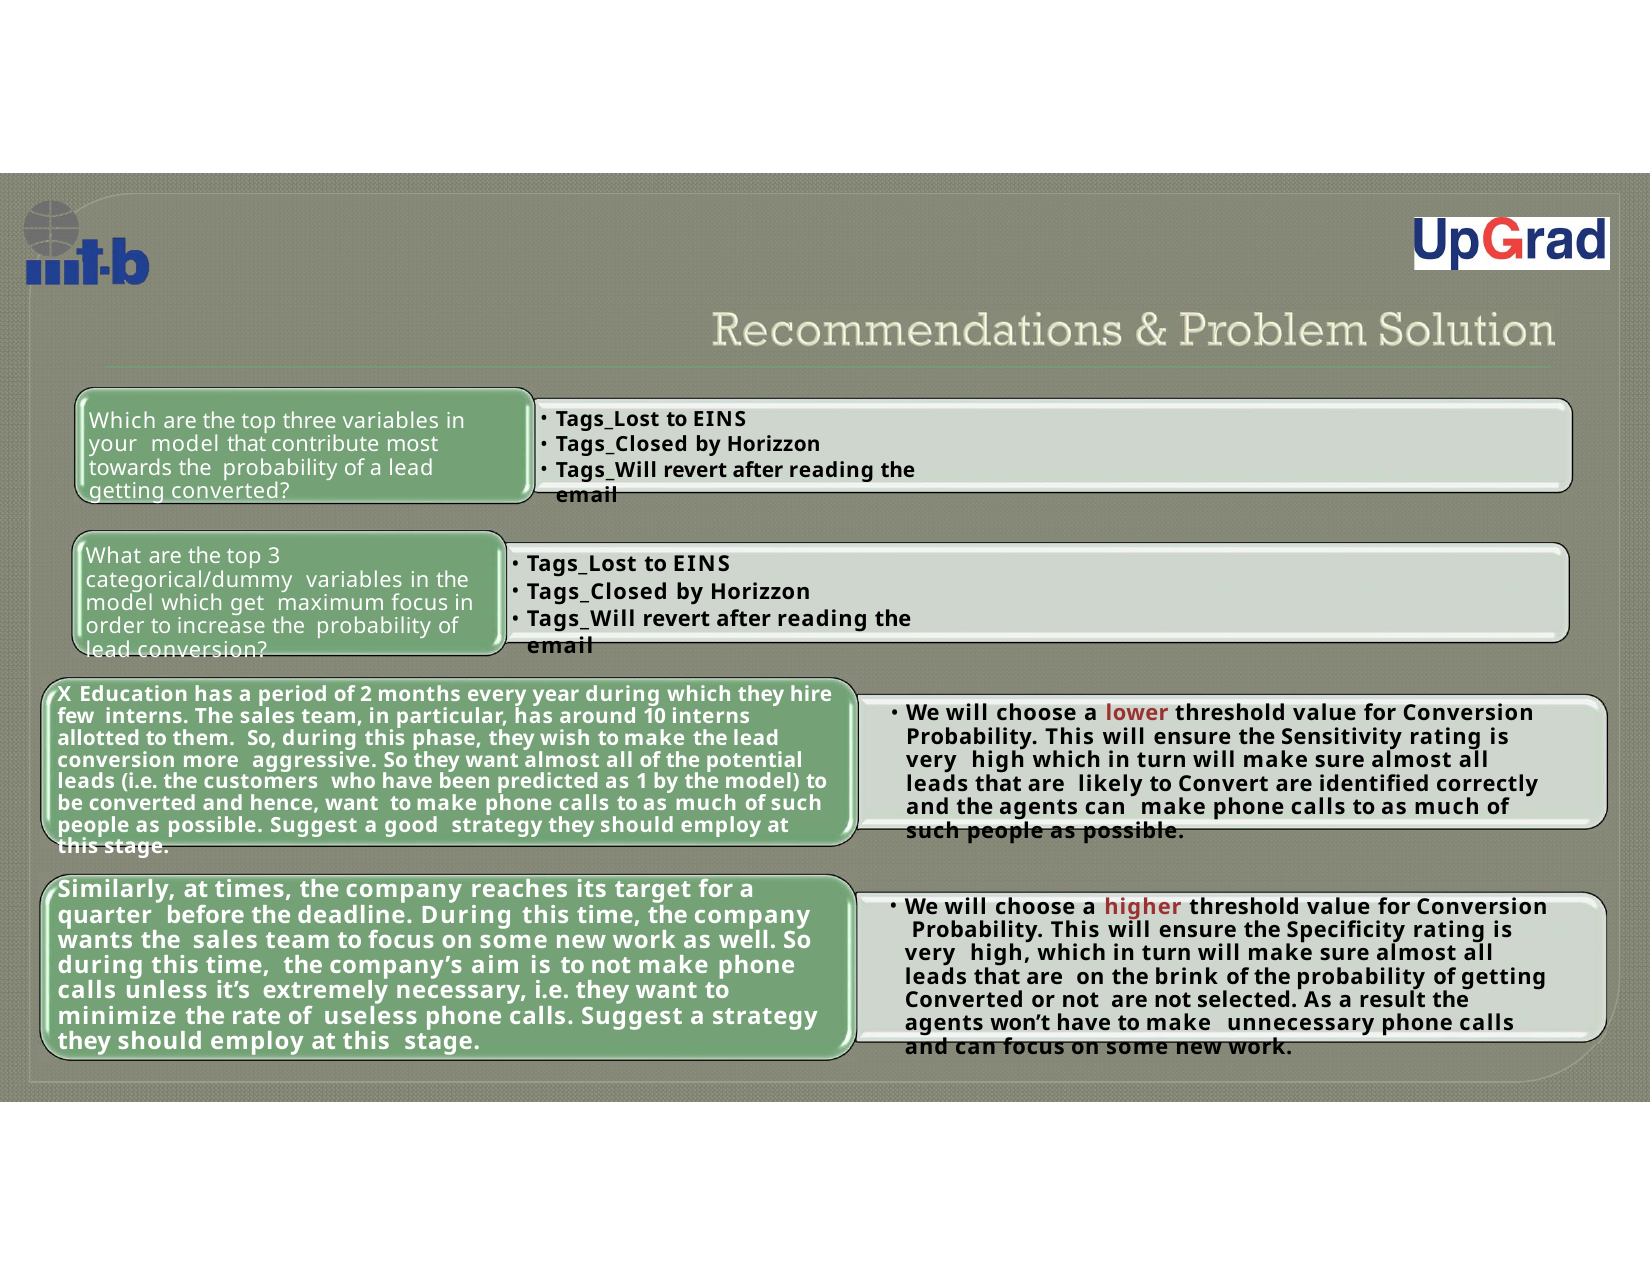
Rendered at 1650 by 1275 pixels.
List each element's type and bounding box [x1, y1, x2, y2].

picture [0, 173, 1650, 1102]
text_box [0, 192, 1621, 1083]
